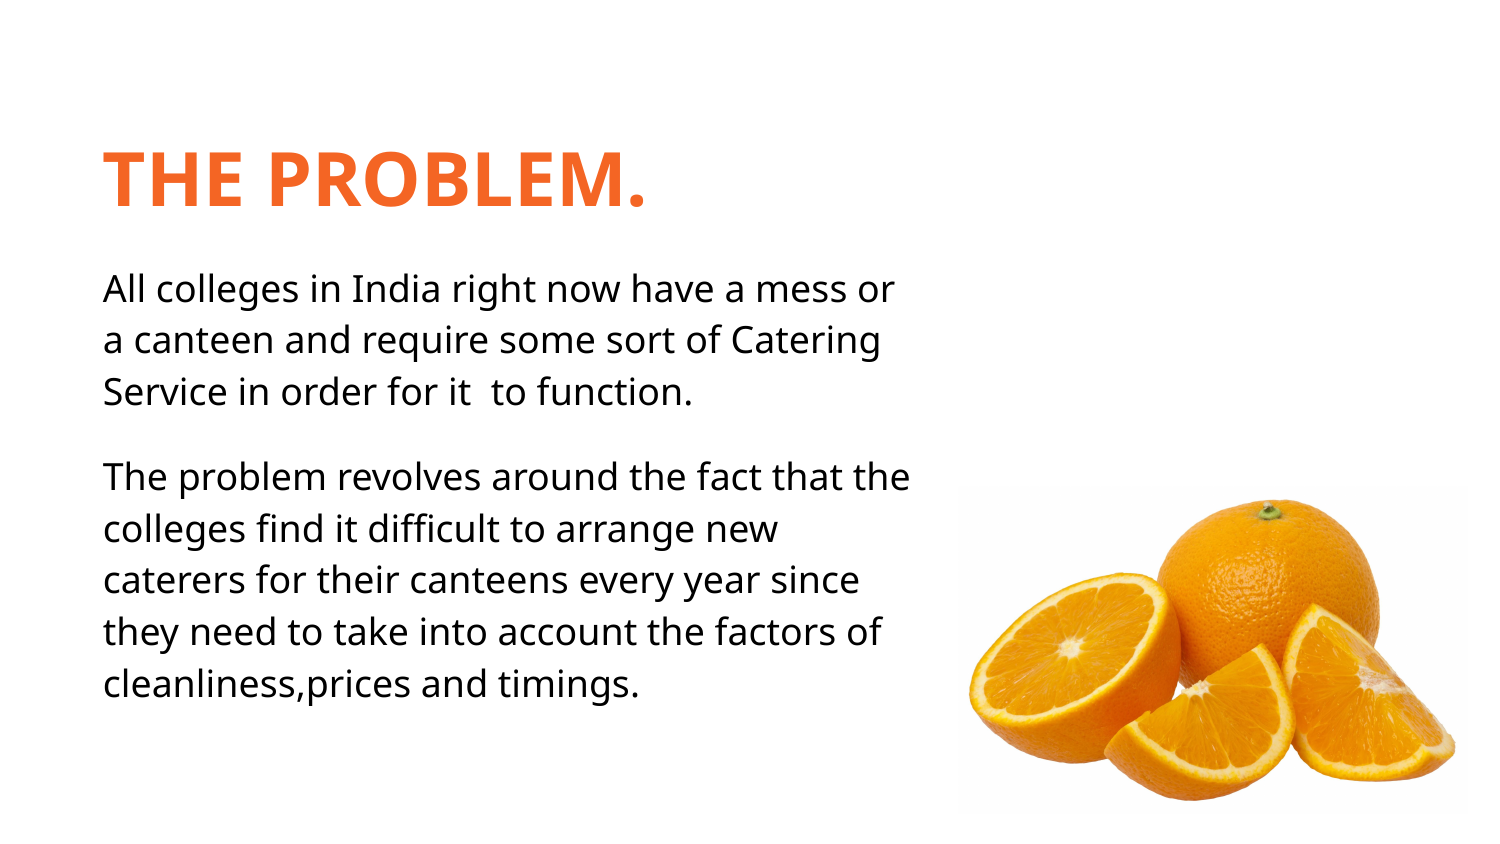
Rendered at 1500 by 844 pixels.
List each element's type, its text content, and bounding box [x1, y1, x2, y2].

title THE PROBLEM. [87, 116, 941, 242]
picture [957, 486, 1468, 814]
title All colleges in India right now have a mess or a canteen and require some sort of Catering Service in order for it to function. The problem revolves around the fact that the colleges find it difficult to arrange new caterers for their canteens every year since they need to take into account the factors of cleanliness,prices and timings. [87, 242, 941, 746]
